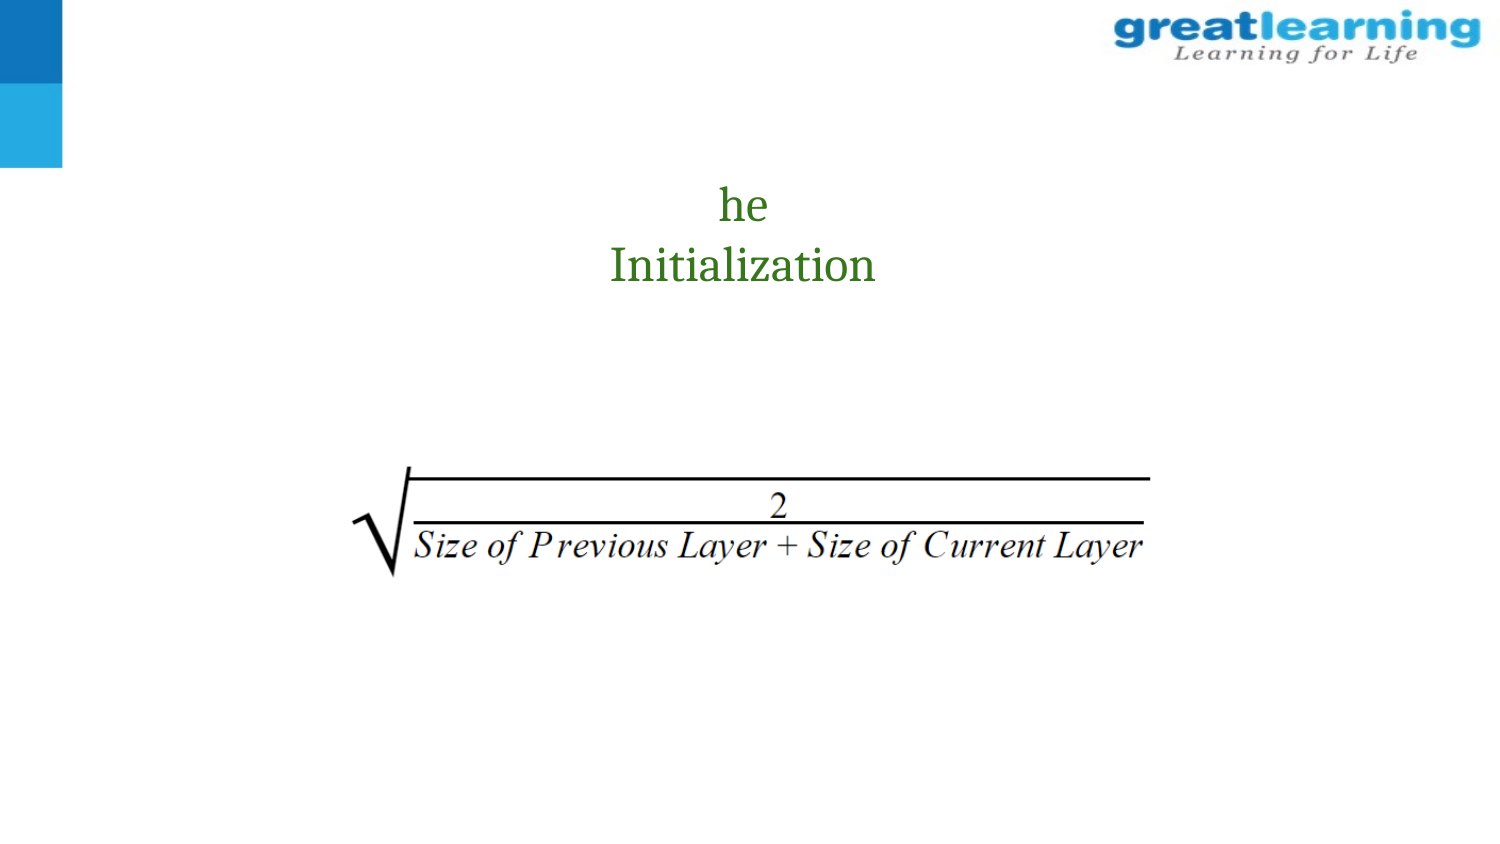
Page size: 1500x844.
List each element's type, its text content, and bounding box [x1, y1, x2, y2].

text_box he Initialization [579, 156, 907, 305]
picture [0, 0, 1500, 844]
